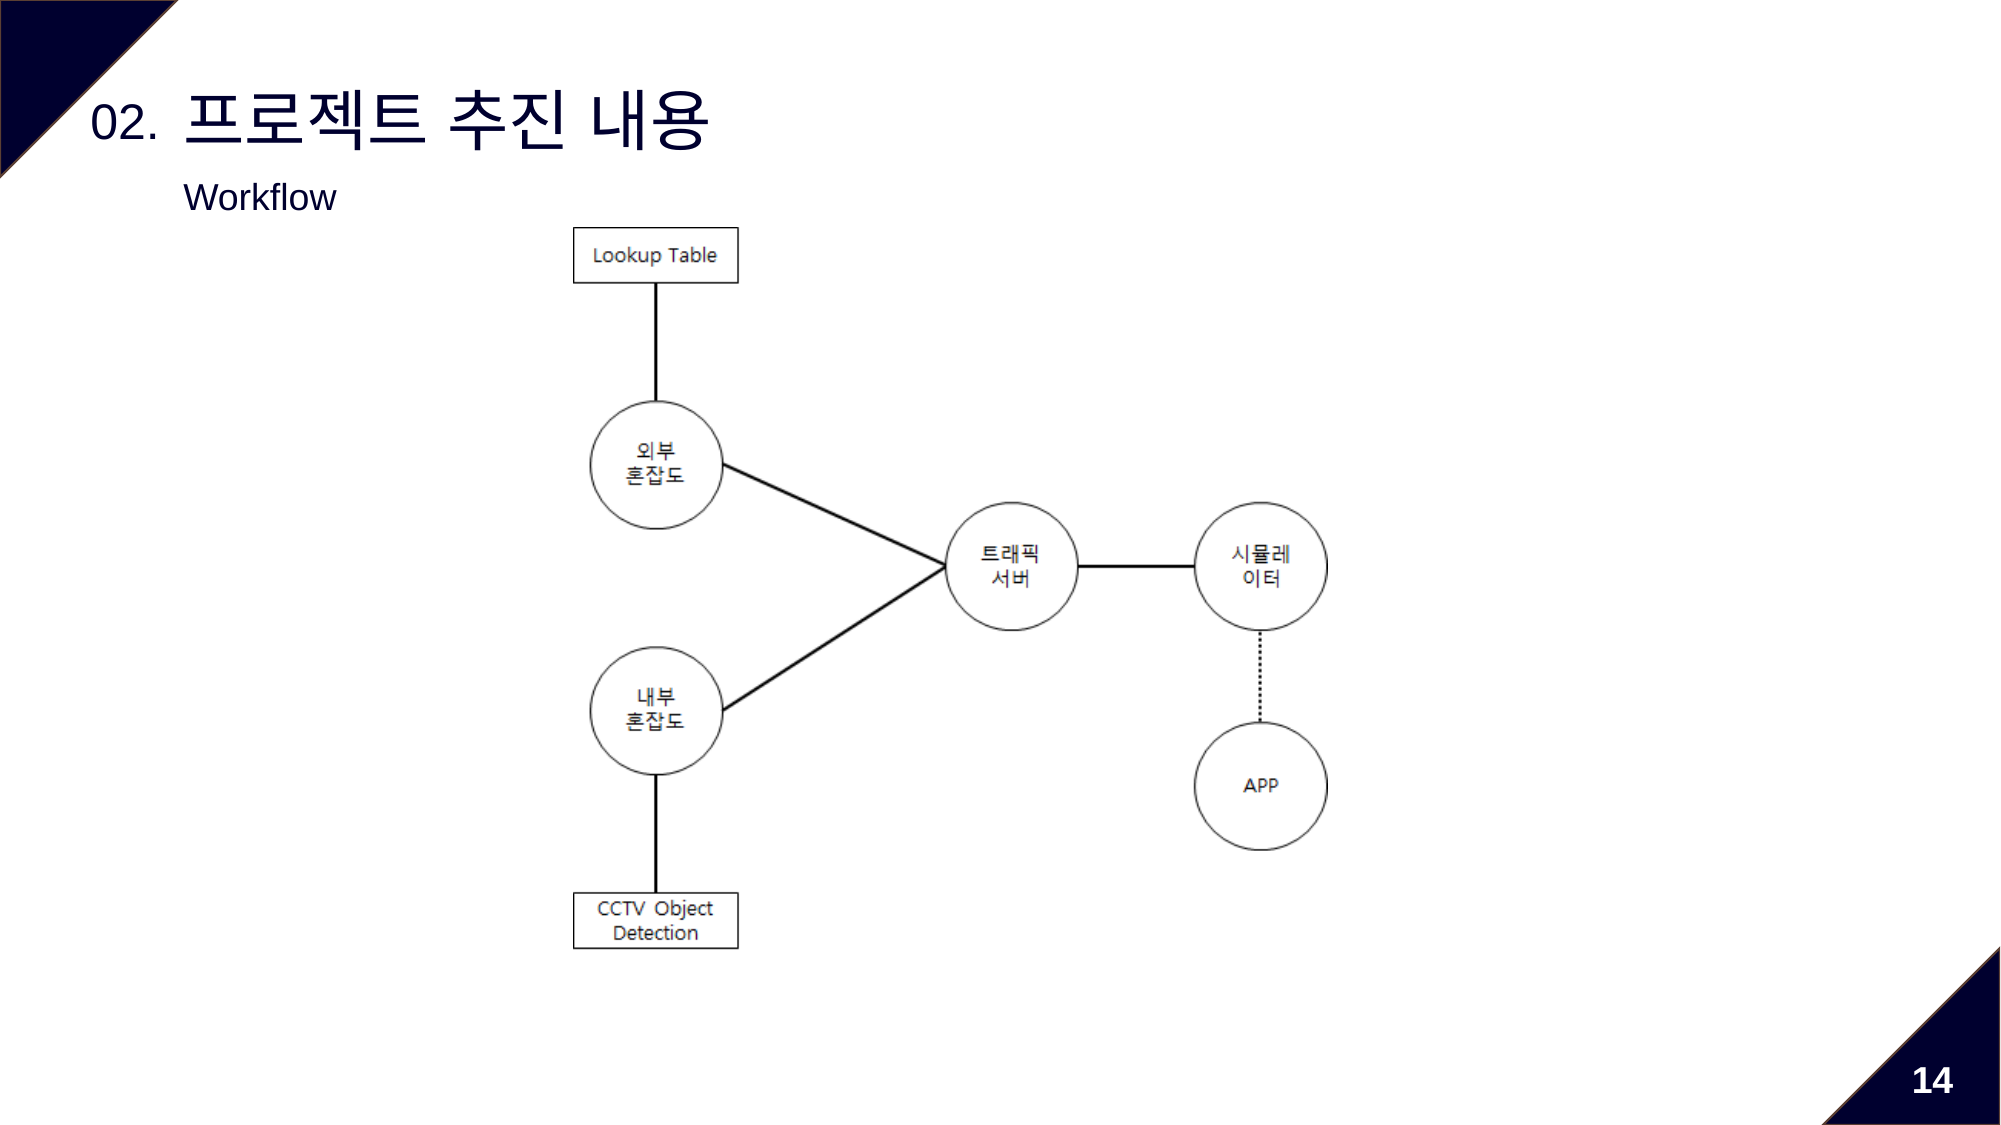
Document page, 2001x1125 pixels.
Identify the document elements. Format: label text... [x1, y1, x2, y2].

text_box Workflow [168, 165, 1000, 228]
text_box 14 [1862, 1041, 2000, 1103]
text_box 프로젝트 추진 내용 [168, 71, 1444, 168]
picture [572, 227, 1328, 958]
text_box 02. [74, 81, 176, 158]
